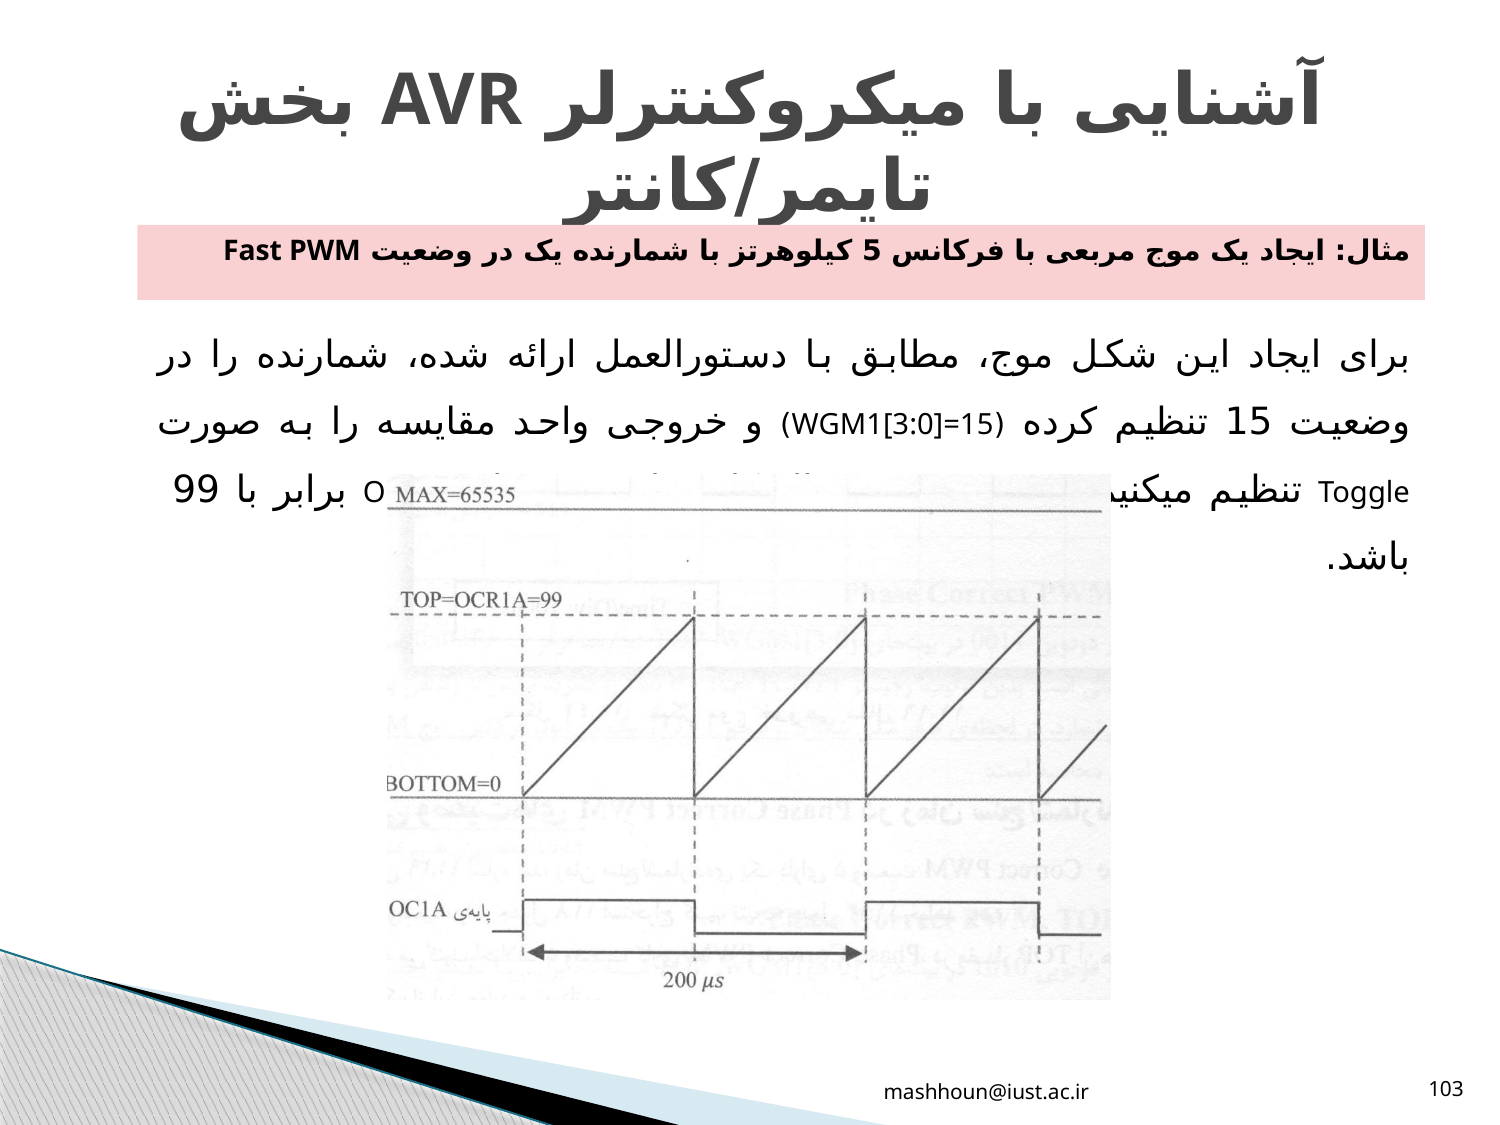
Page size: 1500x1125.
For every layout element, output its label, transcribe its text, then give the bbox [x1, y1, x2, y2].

footer mashhoun@iust.ac.ir [718, 1051, 1105, 1112]
text_box برای ایجاد این شکل موج، مطابق با دستورالعمل ارائه شده، شمارنده را در وضعیت 15 تنظیم کرده (WGM1[3:0]=15) و خروجی واحد مقایسه را به صورت Toggle تنظیم میکنیم. (COM1[1:0]=01. حال کافی است مقدار OCR1A برابر با 99 باشد. [137, 299, 1425, 525]
title آشنایی با میکروکنترلر AVR بخش تایمر/کانتر [75, 45, 1425, 233]
slide_number 103 [1412, 1051, 1479, 1112]
picture [387, 474, 1111, 1001]
text_box مثال: ایجاد یک موج مربعی با فرکانس 5 کیلوهرتز با شمارنده یک در وضعیت Fast PWM [137, 224, 1425, 299]
